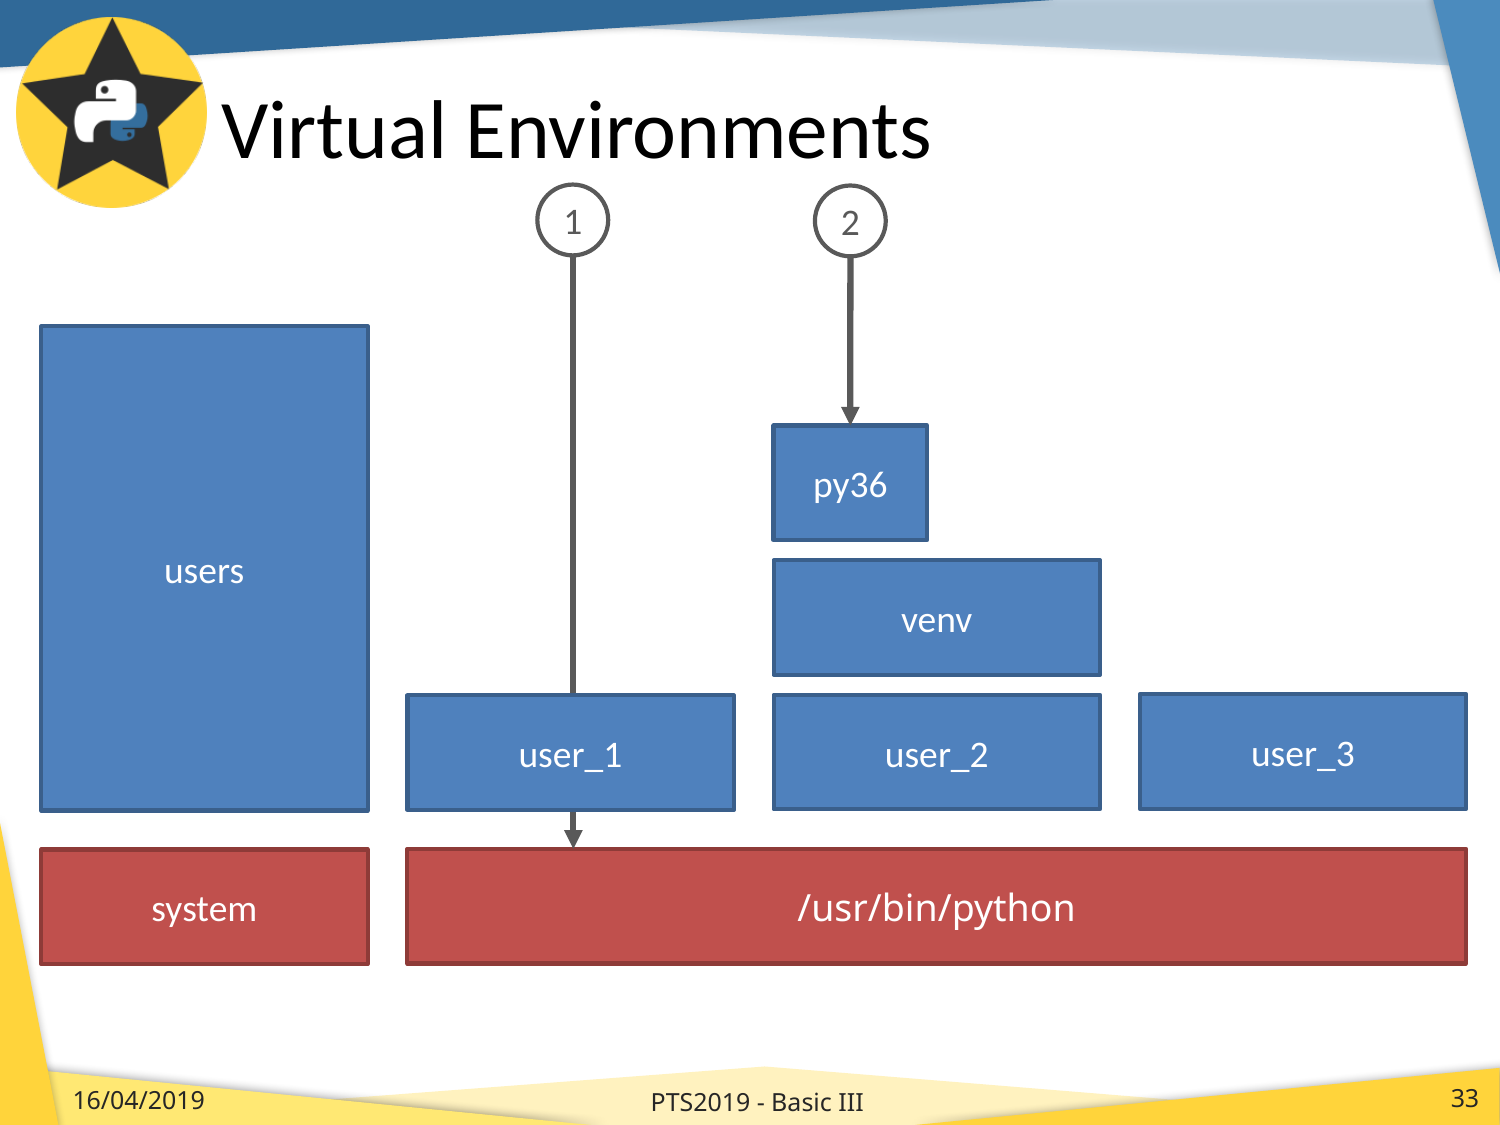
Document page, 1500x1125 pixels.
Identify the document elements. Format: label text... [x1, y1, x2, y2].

text_box user_3 [1138, 692, 1468, 811]
text_box user_2 [772, 693, 1102, 811]
footer PTS2019 - Basic III [520, 1071, 995, 1125]
text_box user_1 [577, 693, 736, 812]
text_box py36 [771, 423, 929, 542]
text_box 1 [535, 182, 611, 258]
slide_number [57, 1082, 408, 1118]
text_box user_1 [405, 693, 568, 812]
text_box users [39, 324, 370, 813]
title Virtual Environments [206, 66, 1425, 185]
text_box system [39, 847, 370, 966]
text_box venv [772, 558, 1102, 677]
picture [16, 17, 207, 208]
text_box 2 [812, 183, 888, 259]
slide_number 33 [1144, 1082, 1495, 1118]
text_box /usr/bin/python [405, 847, 1468, 966]
